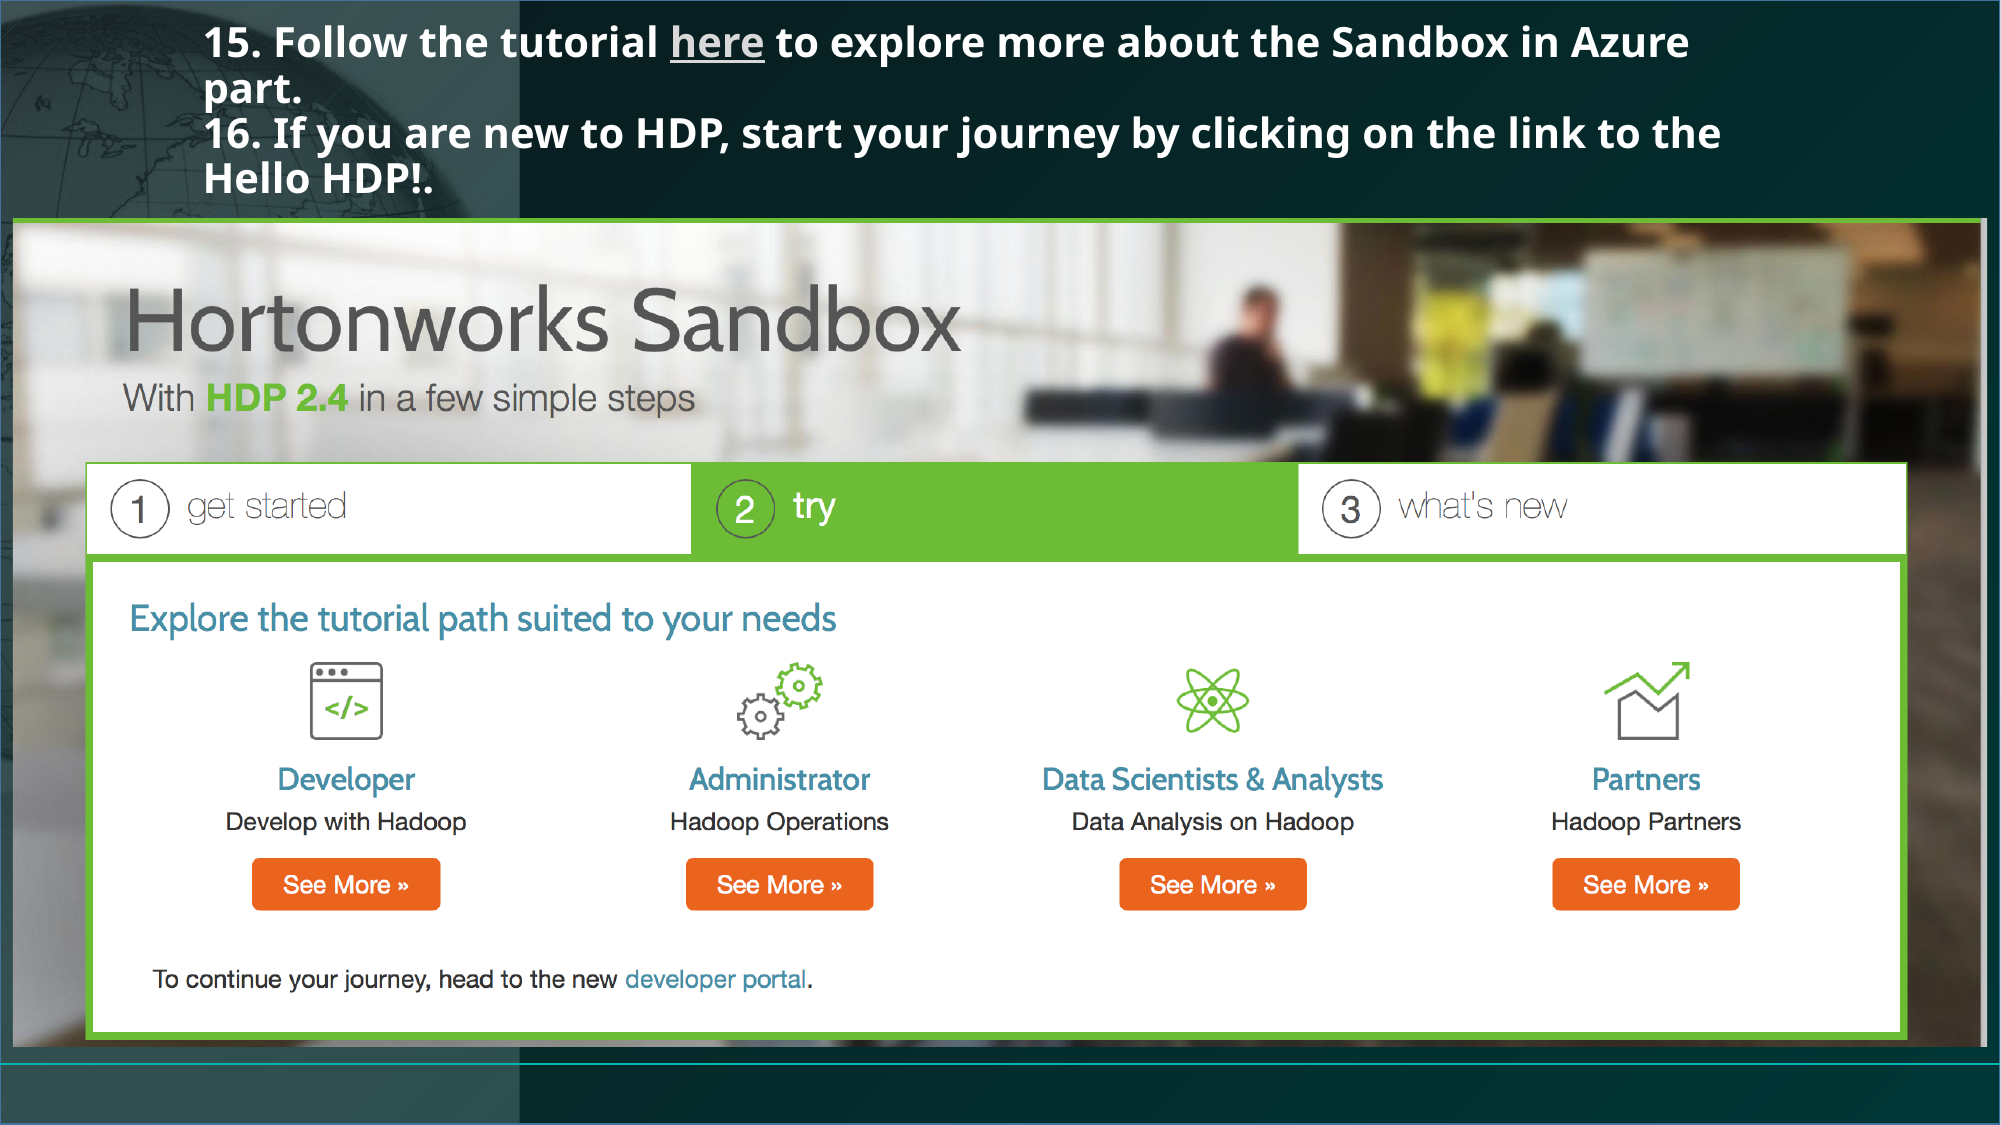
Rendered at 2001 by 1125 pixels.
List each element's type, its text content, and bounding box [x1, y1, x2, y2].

title 15. Follow the tutorial here to explore more about the Sandbox in Azure part. 16. If you are new to HDP, start your journey by clicking on the link to the Hello HDP!. [187, 0, 1813, 218]
picture [12, 218, 1988, 1047]
